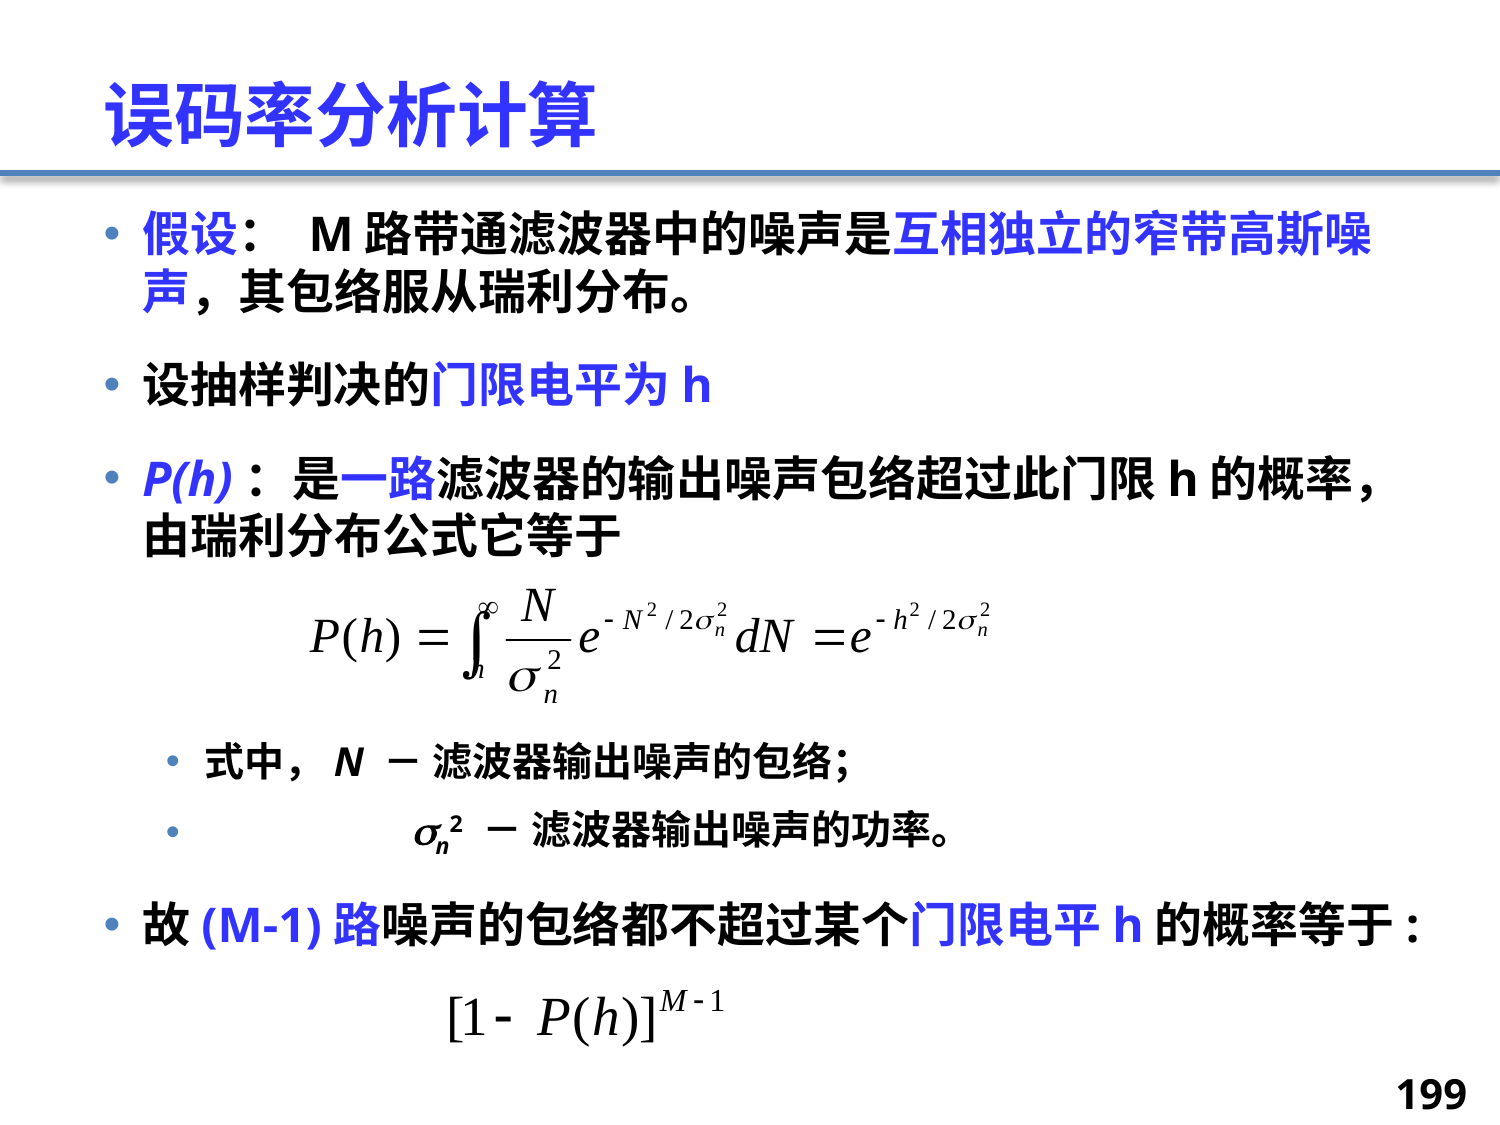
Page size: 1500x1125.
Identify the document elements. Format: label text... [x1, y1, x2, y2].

list 假设： M路带通滤波器中的噪声是互相独立的窄带高斯噪声，其包络服从瑞利分布。 设抽样判决的门限电平为h P(h)：是一路滤波器的输出噪声包络超过此门限h的概率，由瑞利分布公式它等于 式中，N － 滤波器输出噪声的包络； n2 － 滤波器输出噪声的功率。 故(M-1)路噪声的包络都不超过某个门限电平h的概率等于: [88, 528, 1412, 543]
slide_number 199 [1379, 1075, 1483, 1118]
list 假设： M路带通滤波器中的噪声是互相独立的窄带高斯噪声，其包络服从瑞利分布。 设抽样判决的门限电平为h P(h)：是一路滤波器的输出噪声包络超过此门限h的概率，由瑞利分布公式它等于 式中，N － 滤波器输出噪声的包络； n2 － 滤波器输出噪声的功率。 故(M-1)路噪声的包络都不超过某个门限电平h的概率等于: [88, 544, 1412, 1024]
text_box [300, 574, 1011, 714]
list 假设： M路带通滤波器中的噪声是互相独立的窄带高斯噪声，其包络服从瑞利分布。 设抽样判决的门限电平为h P(h)：是一路滤波器的输出噪声包络超过此门限h的概率，由瑞利分布公式它等于 式中，N － 滤波器输出噪声的包络； n2 － 滤波器输出噪声的功率。 故(M-1)路噪声的包络都不超过某个门限电平h的概率等于: [88, 196, 1412, 527]
title 误码率分析计算 [88, 30, 1412, 164]
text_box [442, 975, 733, 1059]
